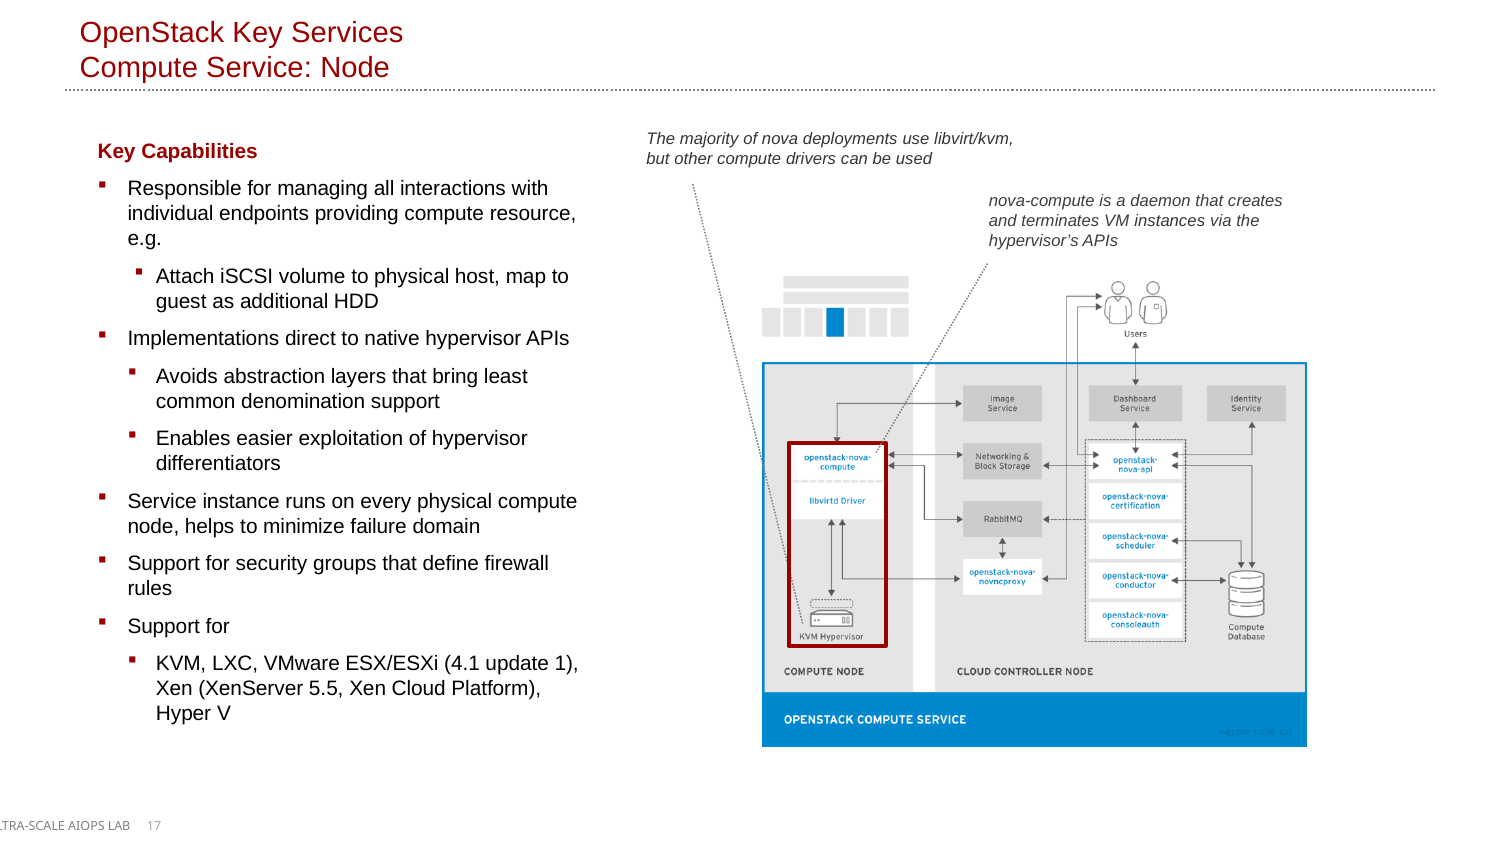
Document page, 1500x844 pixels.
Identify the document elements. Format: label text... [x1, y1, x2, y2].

text_box The majority of nova deployments use libvirt/kvm, but other compute drivers can be used [631, 120, 1032, 176]
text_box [875, 263, 988, 453]
title OpenStack Key Services Compute Service: Node [64, 0, 1435, 91]
picture [765, 276, 1307, 692]
picture [874, 716, 888, 723]
picture [831, 716, 837, 723]
text_box Key Capabilities Responsible for managing all interactions with individual endpoints providing compute resource, e.g. Attach iSCSI volume to physical host, map to guest as additional HDD Implementations direct to native hypervisor APIs Avoids abstraction layers that bring least common denomination support Enables easier exploitation of hypervisor differentiators Service instance runs on every physical compute node, helps to minimize failure domain Support for security groups that define firewall rules Support for KVM, LXC, VMware ESX/ESXi (4.1 update 1), Xen (XenServer 5.5, Xen Cloud Platform), Hyper V [82, 120, 609, 763]
picture [918, 716, 930, 723]
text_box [692, 183, 803, 624]
text_box nova-compute is a daemon that creates and terminates VM instances via the hypervisor’s APIs [974, 182, 1314, 257]
picture [794, 716, 806, 723]
